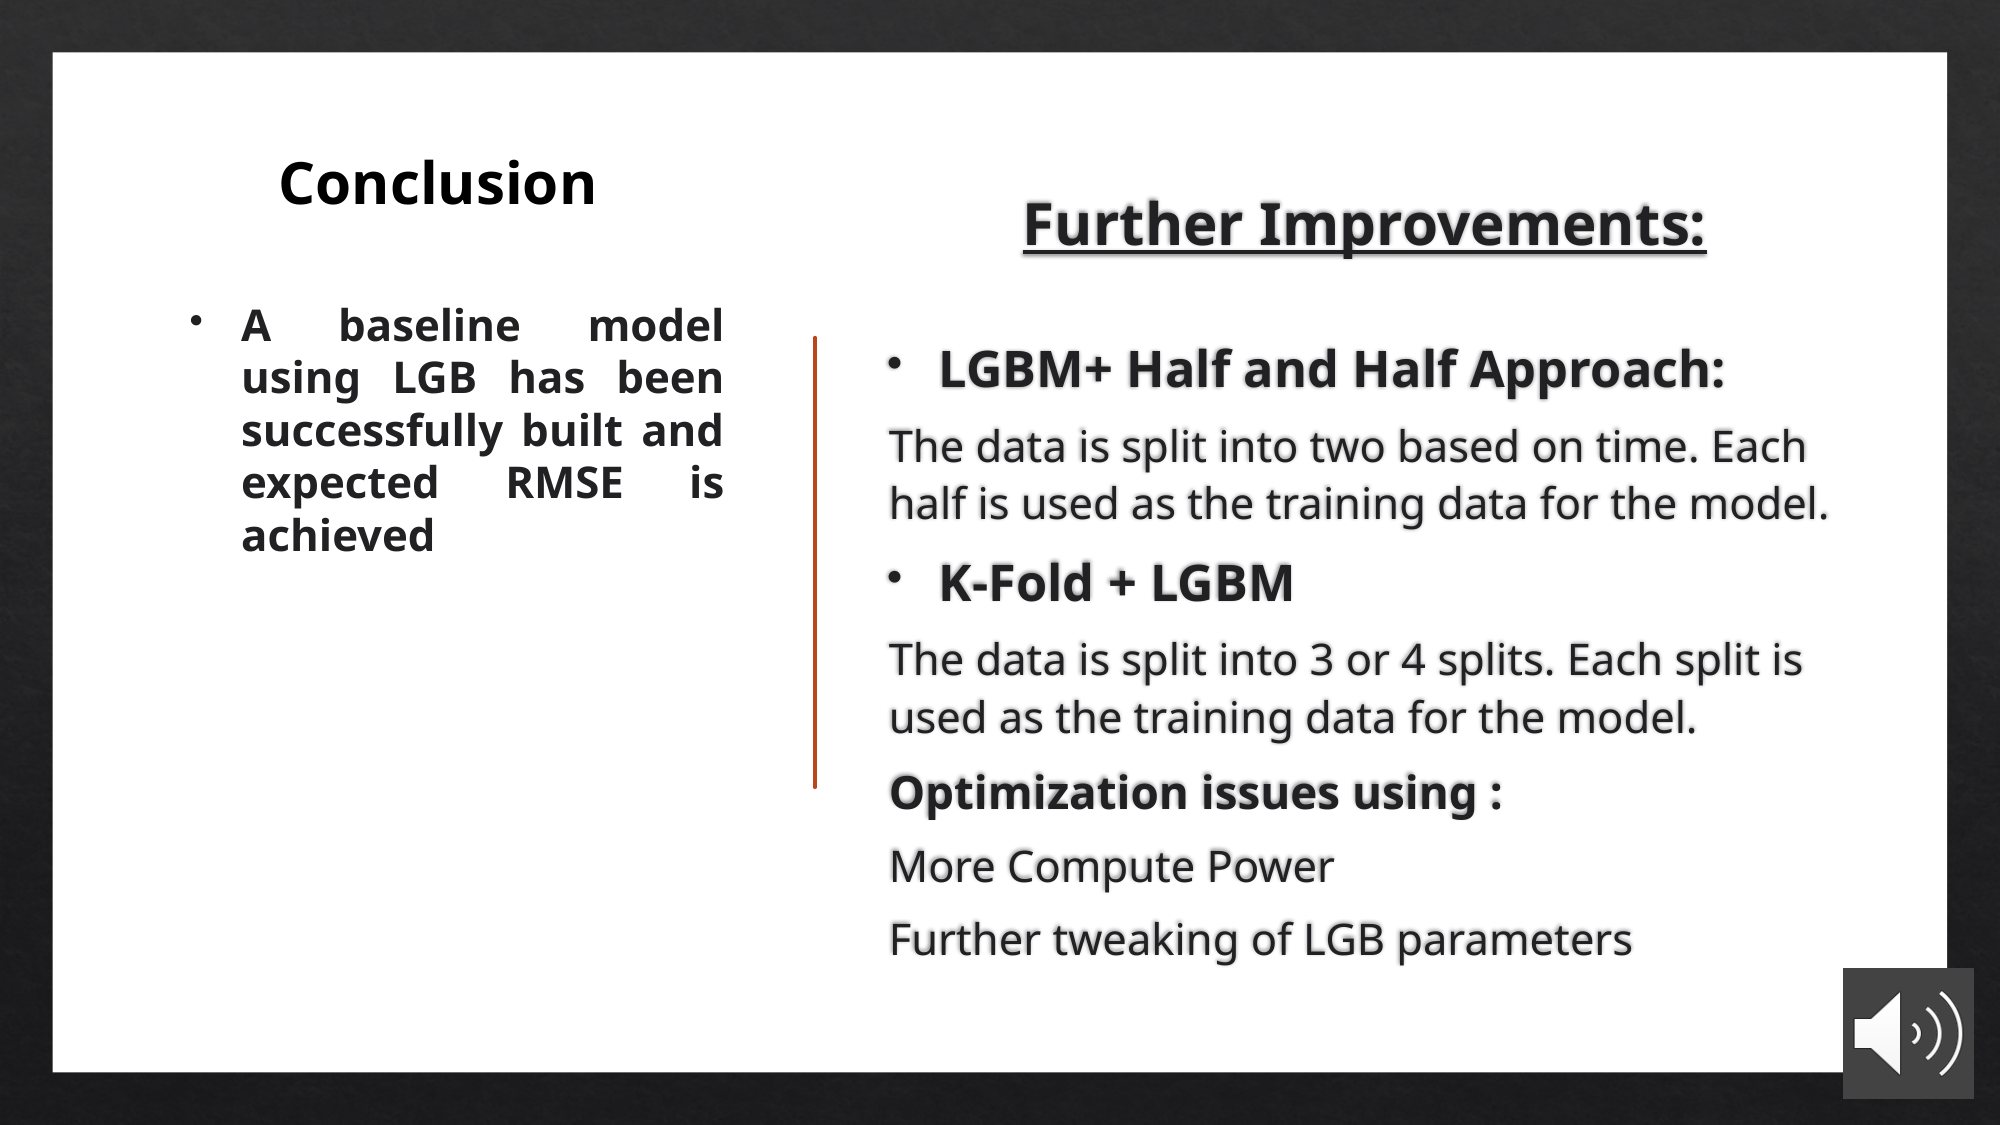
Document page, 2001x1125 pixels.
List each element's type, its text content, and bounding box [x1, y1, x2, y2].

text_box Conclusion [170, 139, 706, 224]
text_box A baseline model using LGB has been successfully built and expected RMSE is achieved [170, 290, 740, 568]
picture [1841, 966, 1976, 1101]
text_box [51, 51, 1948, 1074]
text_box [0, 0, 2000, 1125]
list Further Improvements: LGBM+ Half and Half Approach: The data is split into two based on time. Each half is used as the training data for the model. K-Fold + LGBM The data is split into 3 or 4 splits. Each split is used as the training data for the model. Optimization issues using : More Compute Power Further tweaking of LGB parameters [867, 139, 1857, 1023]
